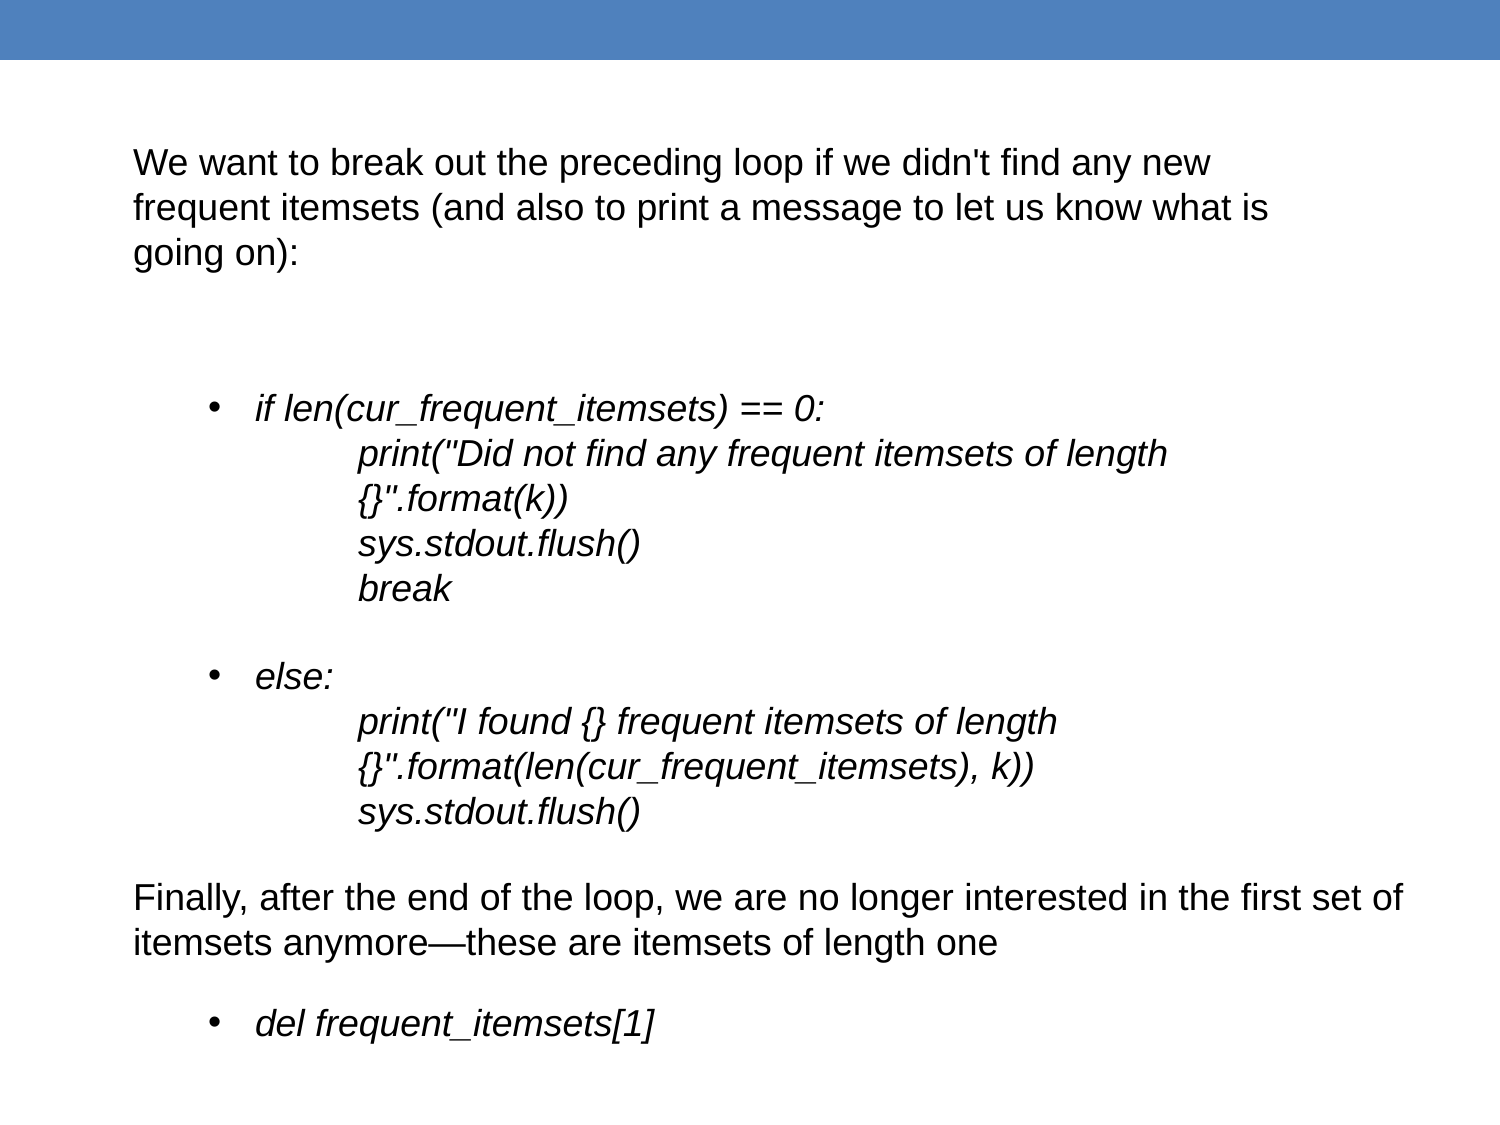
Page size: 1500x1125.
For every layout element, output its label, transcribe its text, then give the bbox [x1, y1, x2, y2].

text_box We want to break out the preceding loop if we didn't find any new frequent itemsets (and also to print a message to let us know what is going on): [118, 130, 1367, 280]
text_box if len(cur_frequent_itemsets) == 0: print("Did not find any frequent itemsets of length {}".format(k)) sys.stdout.flush() break [118, 376, 1254, 617]
text_box del frequent_itemsets[1] [118, 991, 1254, 1052]
text_box else: print("I found {} frequent itemsets of length {}".format(len(cur_frequent_itemsets), k)) sys.stdout.flush() [118, 644, 1434, 839]
text_box Finally, after the end of the loop, we are no longer interested in the first set of itemsets anymore—these are itemsets of length one [118, 865, 1434, 970]
